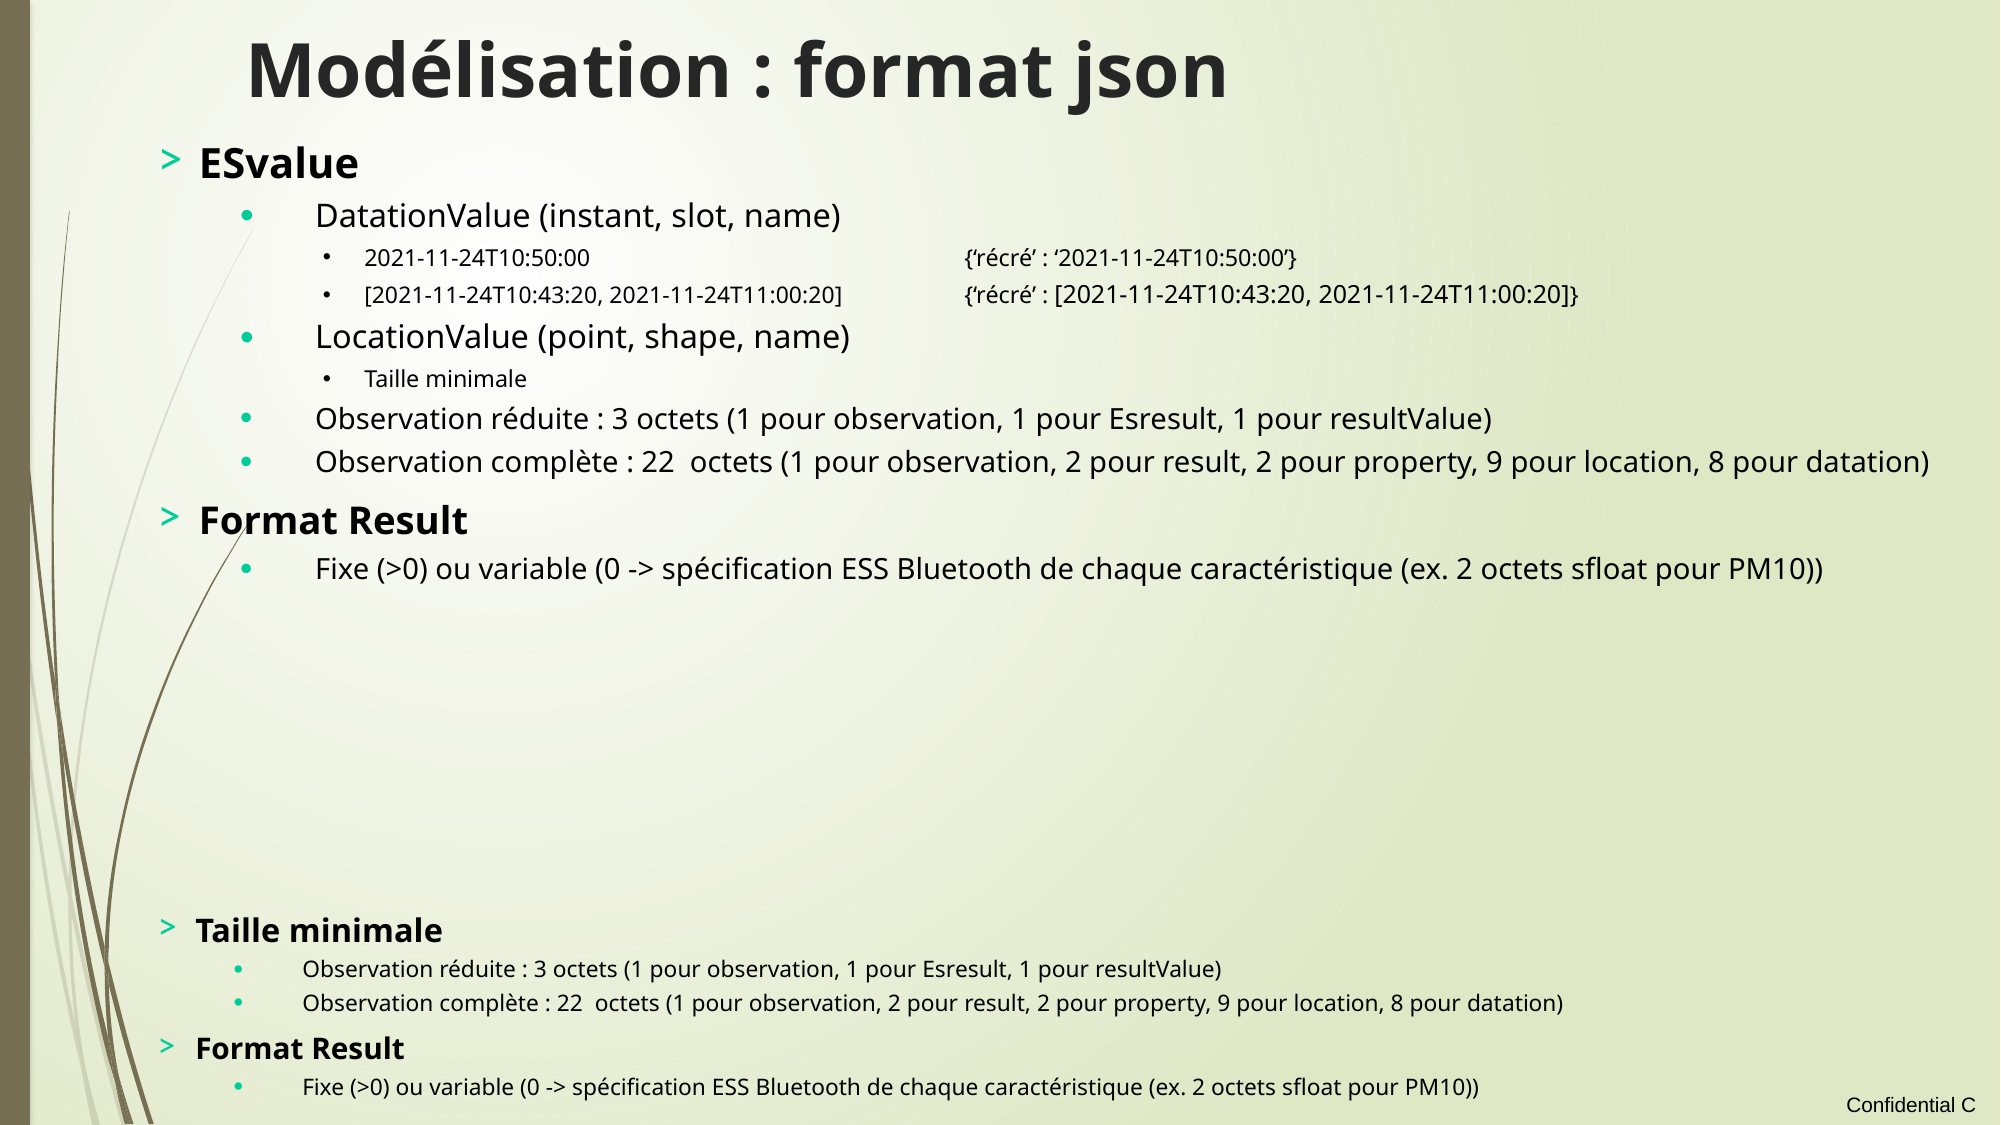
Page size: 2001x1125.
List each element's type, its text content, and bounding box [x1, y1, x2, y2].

text_box ESvalue DatationValue (instant, slot, name) 2021-11-24T10:50:00 {‘récré’ : ‘2021-11-24T10:50:00’} [2021-11-24T10:43:20, 2021-11-24T11:00:20] {‘récré’ : [2021-11-24T10:43:20, 2021-11-24T11:00:20]} LocationValue (point, shape, name) Taille minimale Observation réduite : 3 octets (1 pour observation, 1 pour Esresult, 1 pour resultValue) Observation complète : 22 octets (1 pour observation, 2 pour result, 2 pour property, 9 pour location, 8 pour datation) Format Result Fixe (>0) ou variable (0 -> spécification ESS Bluetooth de chaque caractéristique (ex. 2 octets sfloat pour PM10)) [140, 134, 1963, 804]
title Modélisation : format json [230, 14, 1837, 134]
text_box Taille minimale Observation réduite : 3 octets (1 pour observation, 1 pour Esresult, 1 pour resultValue) Observation complète : 22 octets (1 pour observation, 2 pour result, 2 pour property, 9 pour location, 8 pour datation) Format Result Fixe (>0) ou variable (0 -> spécification ESS Bluetooth de chaque caractéristique (ex. 2 octets sfloat pour PM10)) [140, 905, 1963, 1111]
